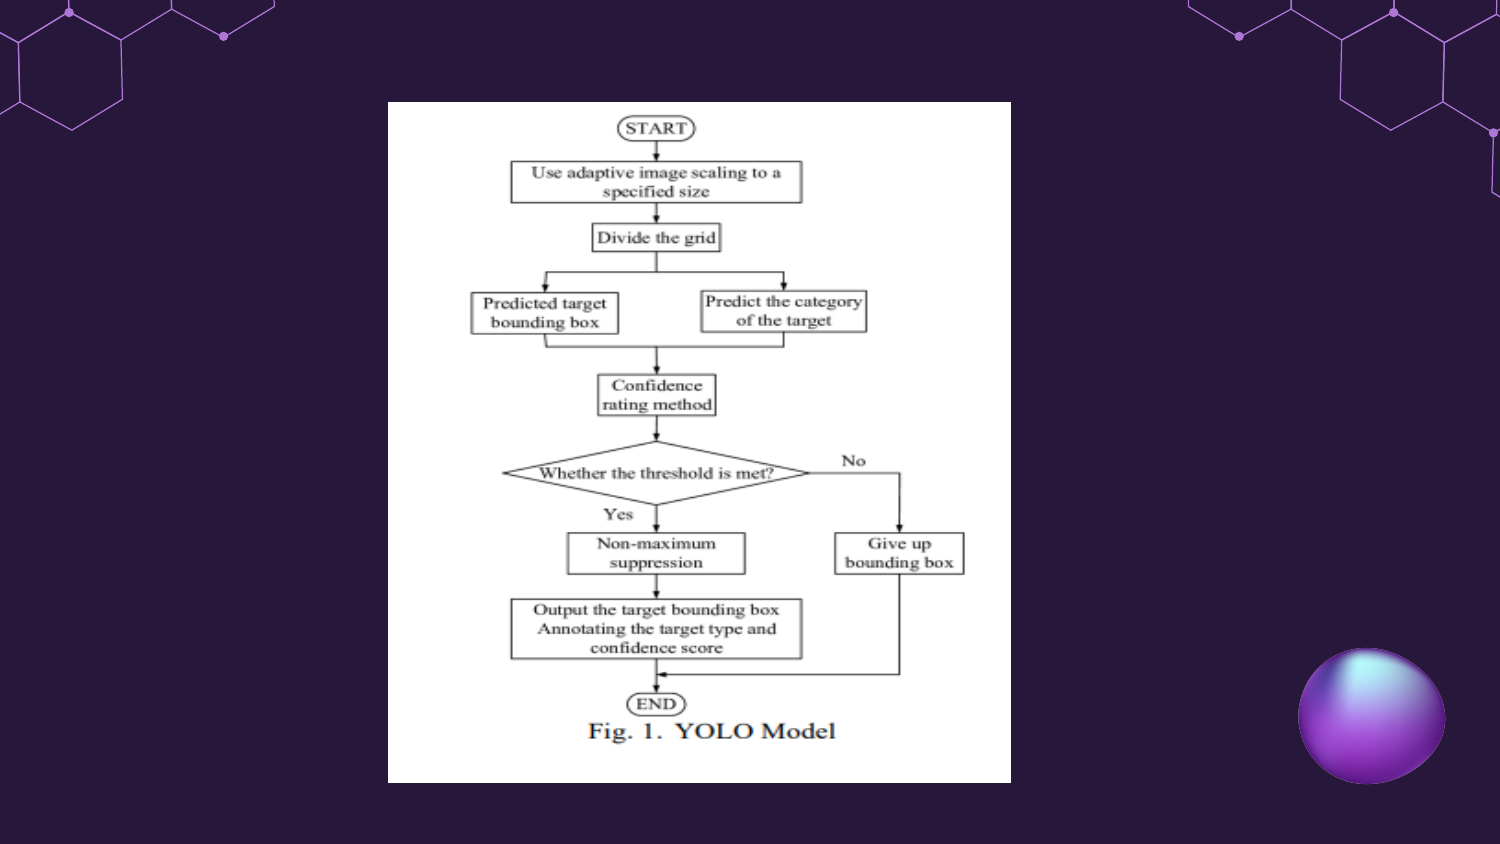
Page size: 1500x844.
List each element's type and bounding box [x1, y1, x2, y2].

picture [388, 102, 1011, 783]
picture [1278, 627, 1466, 809]
